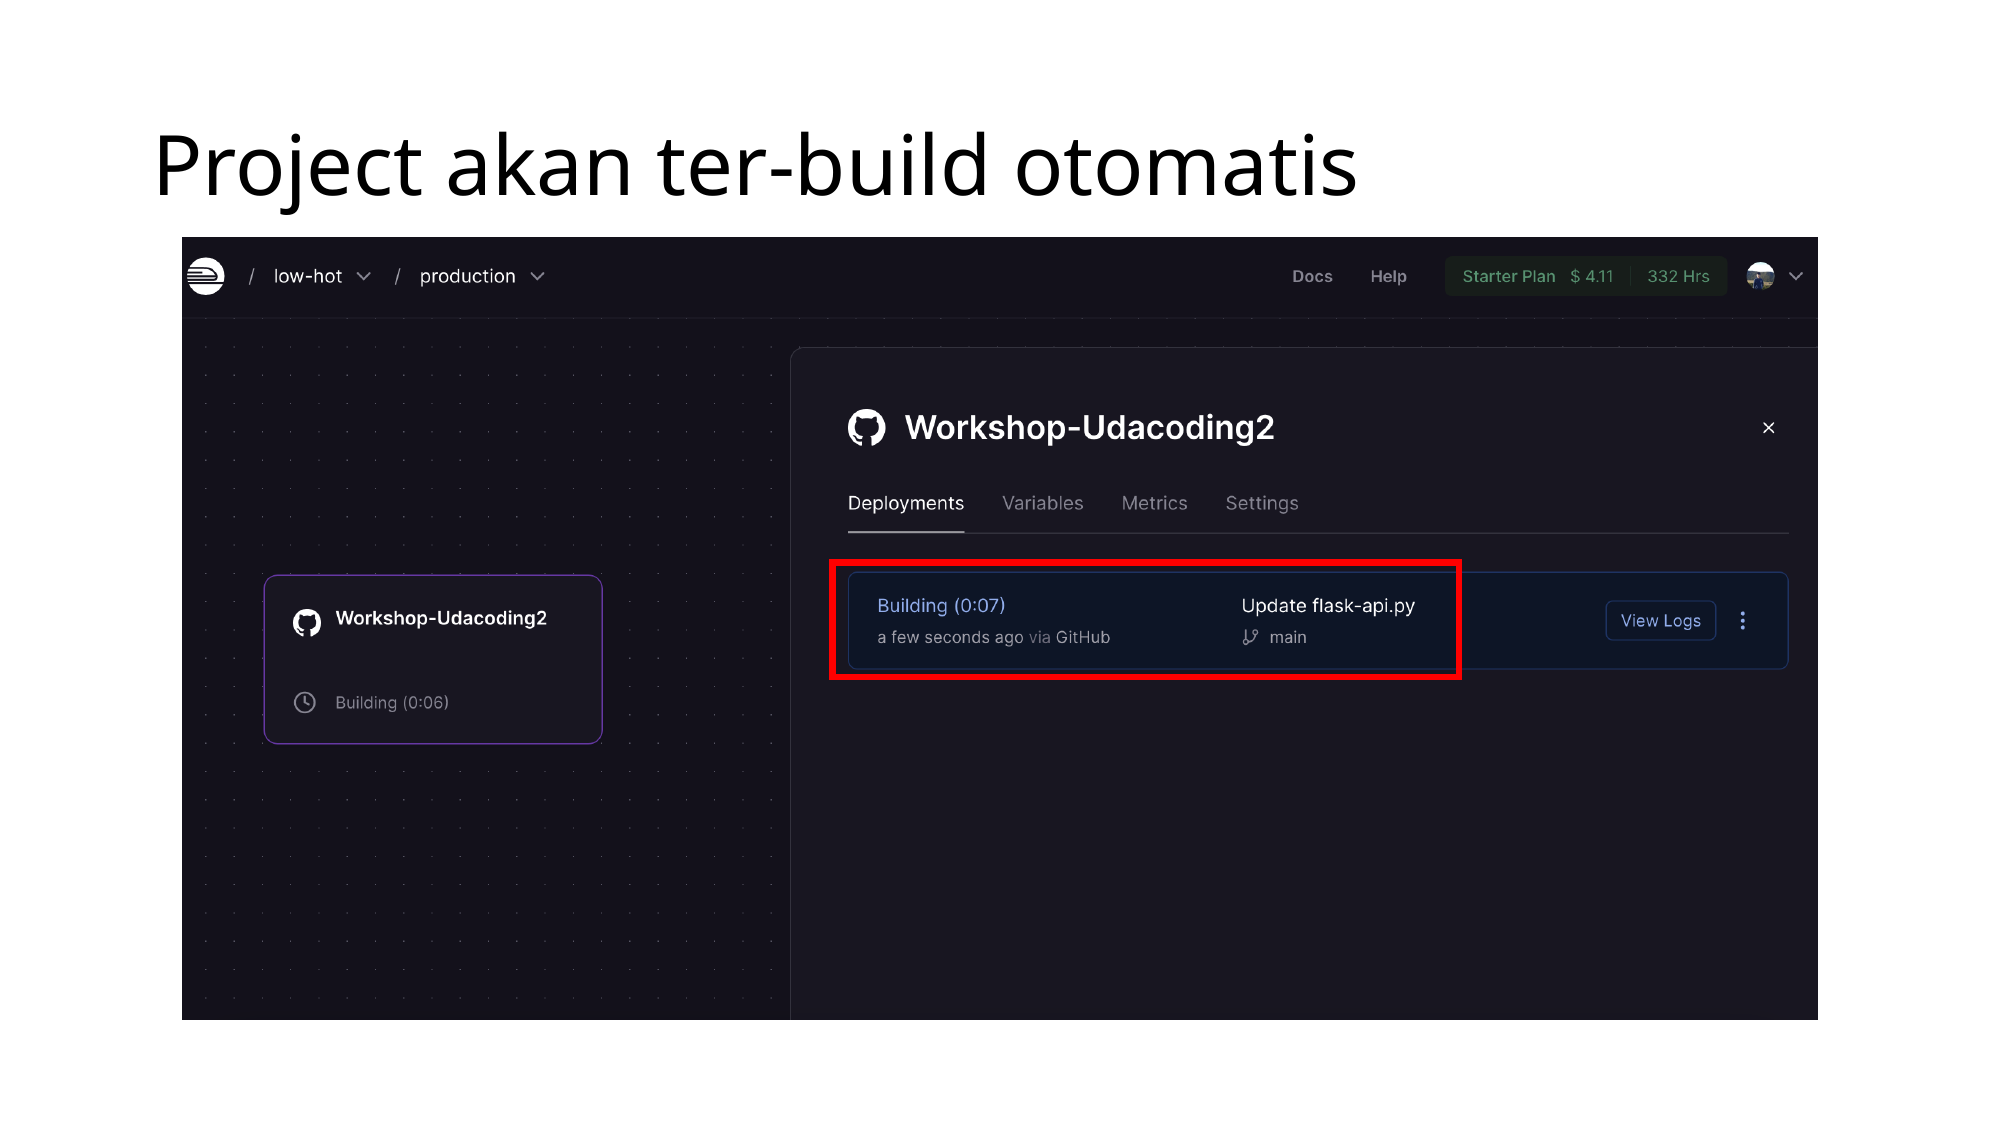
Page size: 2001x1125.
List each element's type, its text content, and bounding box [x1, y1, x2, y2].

title Project akan ter-build otomatis [137, 59, 1863, 278]
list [182, 237, 1818, 1020]
